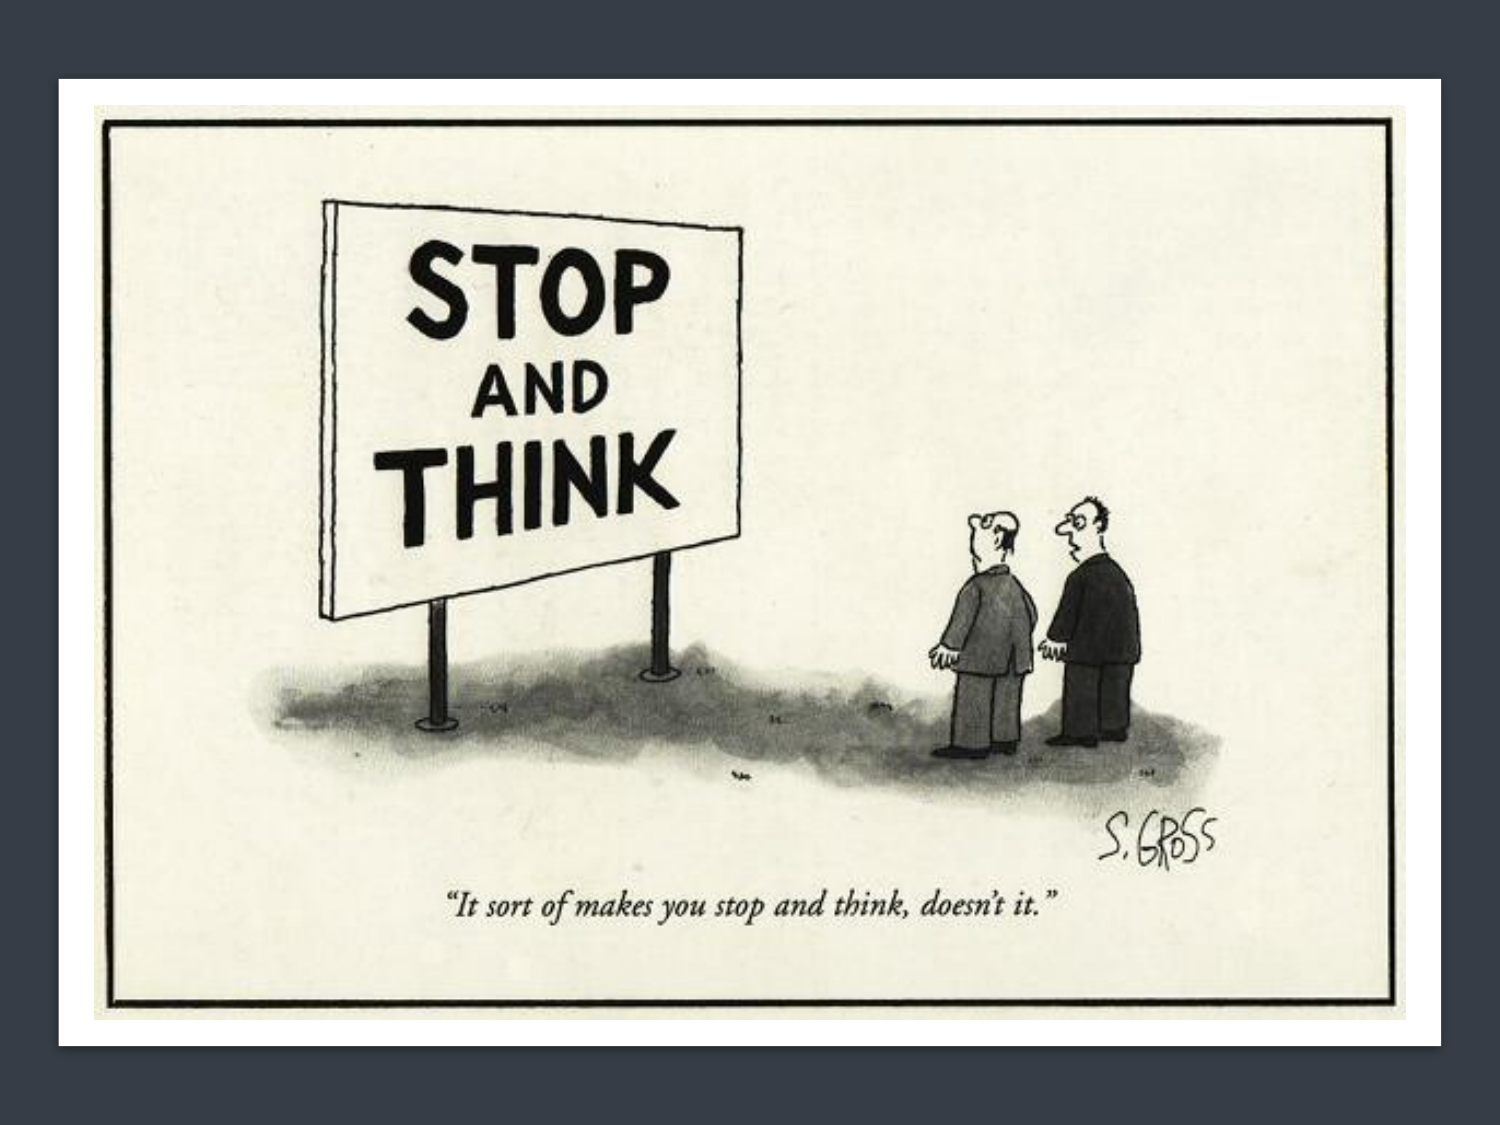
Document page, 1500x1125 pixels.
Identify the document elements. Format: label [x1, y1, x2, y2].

text_box [0, 0, 1500, 1125]
list [94, 105, 1406, 1020]
text_box [57, 77, 1443, 1048]
